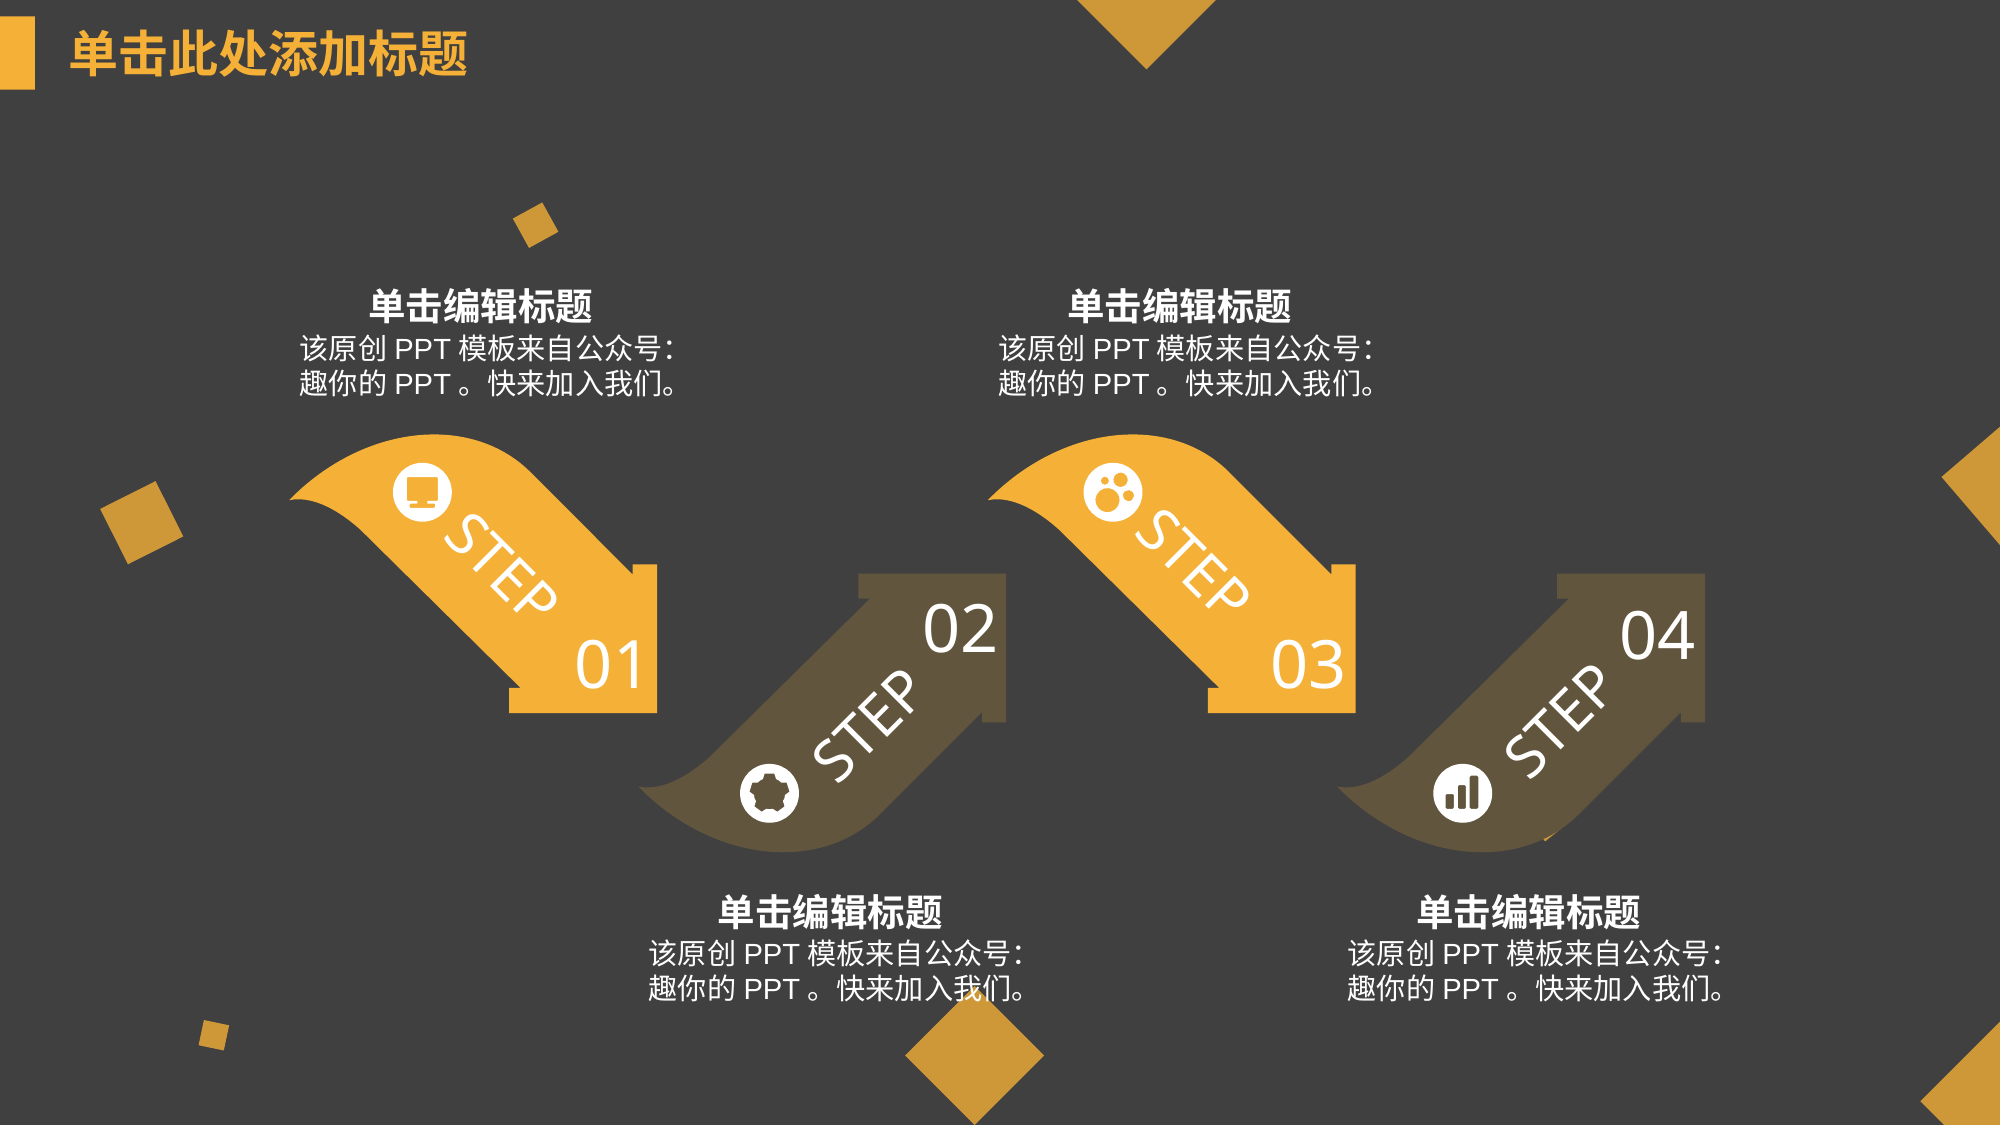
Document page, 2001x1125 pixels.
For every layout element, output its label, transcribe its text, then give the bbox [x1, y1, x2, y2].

text_box 01 [560, 614, 667, 710]
text_box 该原创PPT模板来自公众号：趣你的PPT。快来加入我们。 [289, 329, 673, 400]
text_box [98, 479, 185, 566]
text_box [392, 462, 452, 522]
text_box [0, 0, 2000, 1125]
text_box STEP [417, 480, 592, 655]
text_box [740, 763, 799, 823]
text_box 单击编辑标题 [638, 888, 1022, 934]
text_box [903, 1006, 1046, 1125]
text_box [1919, 1020, 2000, 1125]
text_box STEP [1472, 631, 1647, 806]
text_box 该原创PPT模板来自公众号：趣你的PPT。快来加入我们。 [988, 329, 1372, 400]
text_box [1083, 462, 1143, 522]
text_box [1542, 829, 1563, 843]
text_box STEP [1108, 476, 1283, 651]
text_box 单击编辑标题 [1337, 888, 1721, 934]
text_box 02 [907, 578, 1014, 673]
text_box [638, 573, 1007, 853]
text_box 单击编辑标题 [987, 283, 1372, 329]
text_box [1075, 0, 1218, 71]
text_box [0, 15, 36, 91]
text_box [289, 434, 658, 714]
text_box [1337, 573, 1706, 853]
text_box [1433, 763, 1493, 823]
text_box 单击编辑标题 [289, 283, 673, 329]
text_box 04 [1605, 585, 1712, 681]
text_box STEP [781, 635, 956, 811]
text_box [987, 434, 1356, 714]
text_box 该原创PPT模板来自公众号：趣你的PPT。快来加入我们。 [1337, 935, 1721, 1006]
text_box [511, 201, 560, 250]
text_box [197, 1018, 231, 1052]
text_box 该原创PPT模板来自公众号：趣你的PPT。快来加入我们。 [638, 935, 1022, 1006]
text_box 03 [1255, 614, 1362, 710]
text_box [1940, 425, 2000, 547]
text_box 单击此处添加标题 [53, 15, 484, 90]
